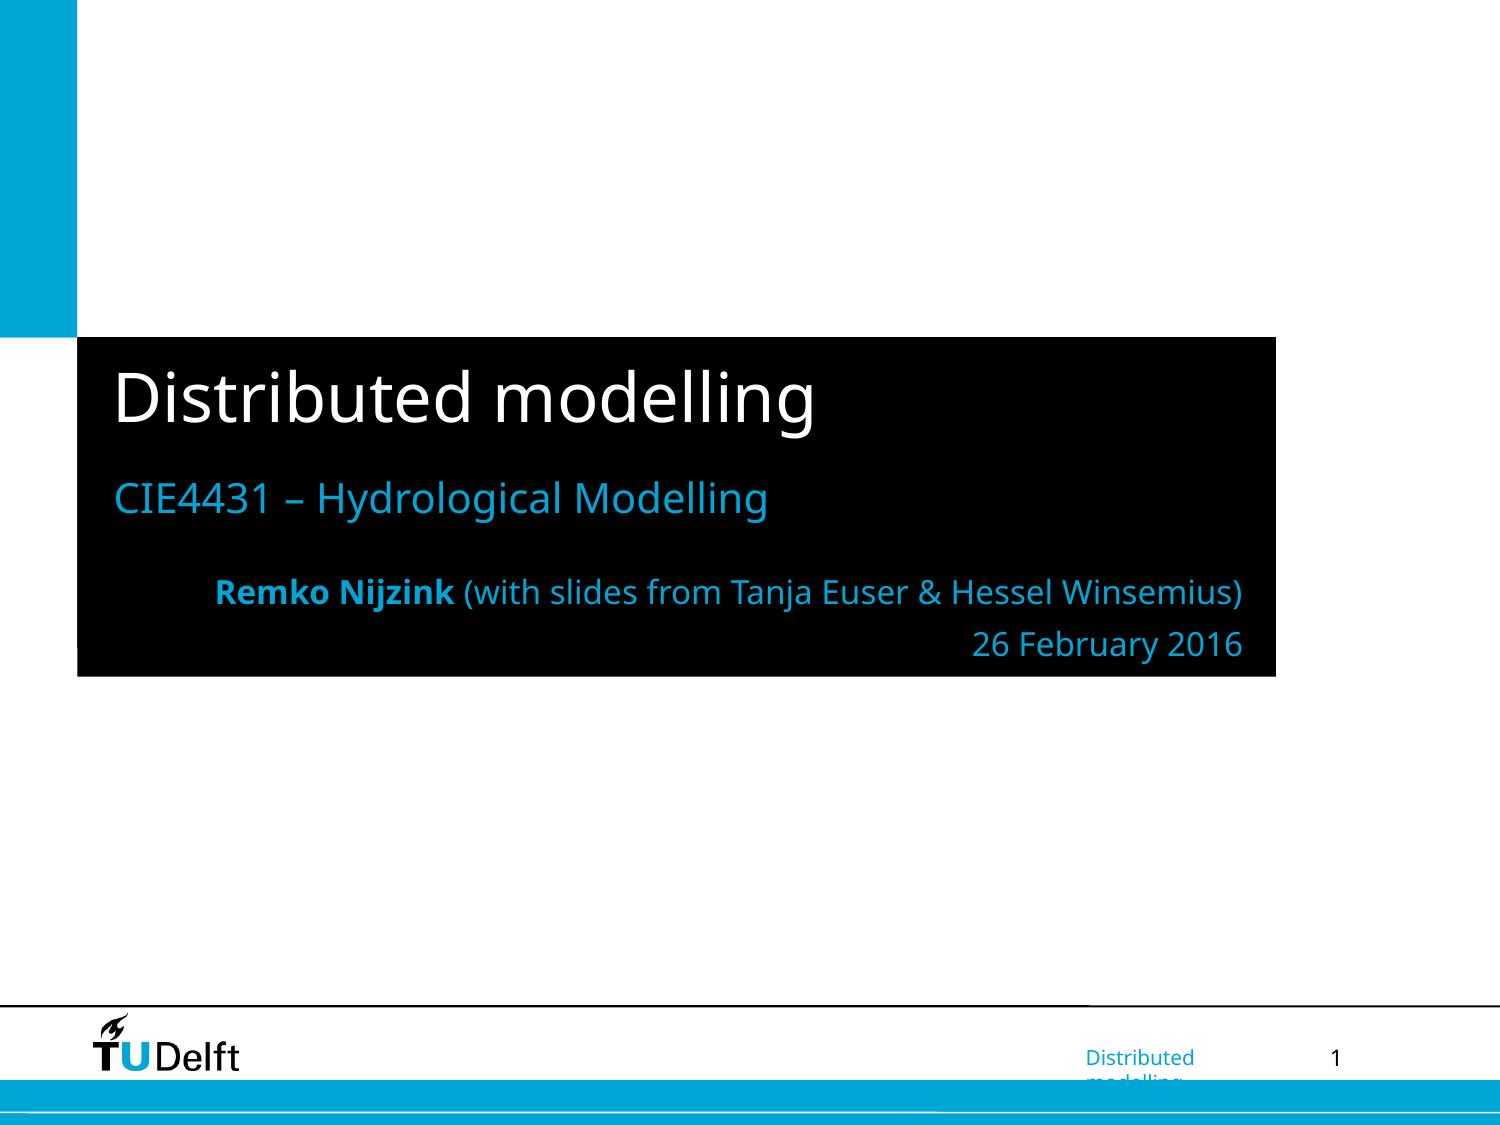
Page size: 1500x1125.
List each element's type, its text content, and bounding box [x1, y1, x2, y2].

picture [93, 1013, 239, 1071]
text_box [0, 0, 78, 338]
subtitle CIE4431 – Hydrological Modelling [113, 469, 1227, 534]
text_box Remko Nijzink (with slides from Tanja Euser & Hessel Winsemius) 26 February 2016 [110, 558, 1244, 649]
text_box [77, 337, 1276, 677]
title Distributed modelling [112, 353, 1228, 460]
